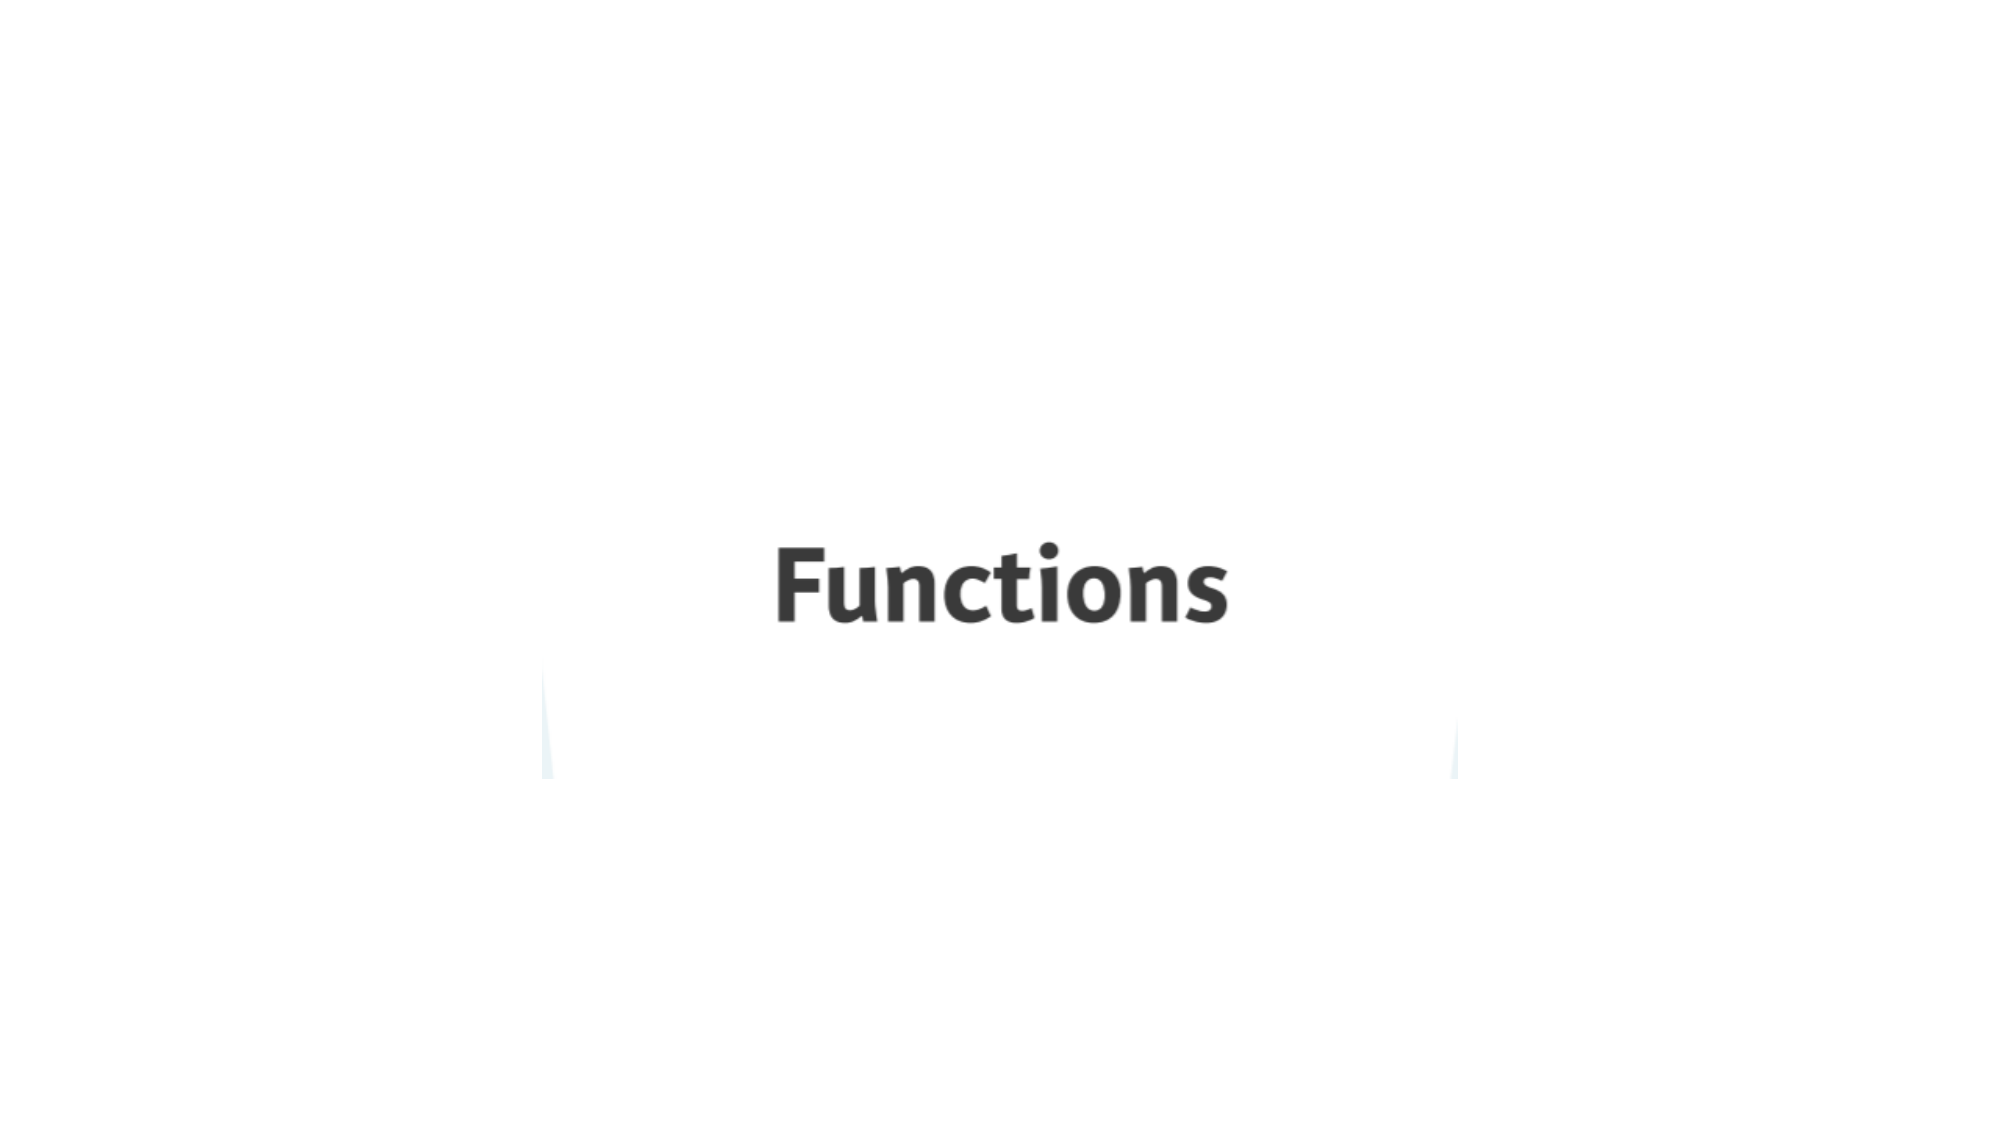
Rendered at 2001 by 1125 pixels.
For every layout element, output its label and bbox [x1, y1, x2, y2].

picture [542, 346, 1458, 779]
